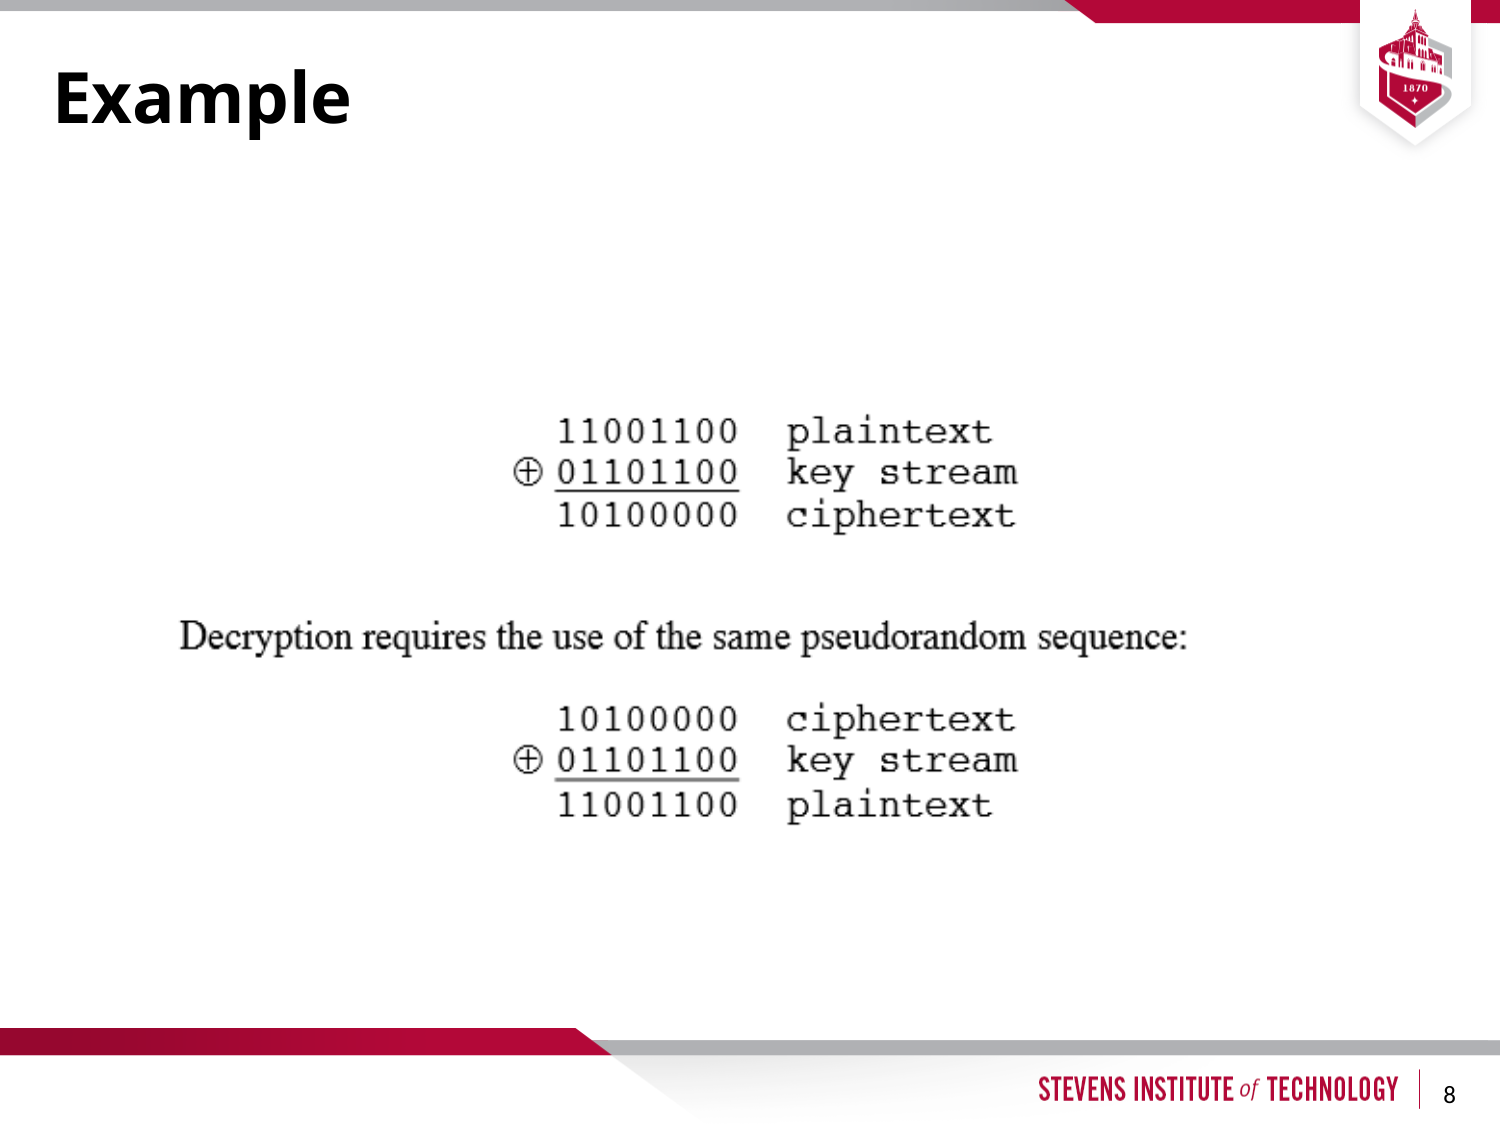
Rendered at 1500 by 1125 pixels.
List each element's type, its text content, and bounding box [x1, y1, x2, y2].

title Example [37, 45, 1338, 233]
slide_number 8 [1428, 1071, 1490, 1108]
picture [158, 374, 1379, 864]
picture [0, 1028, 1500, 1125]
picture [0, 0, 1500, 160]
